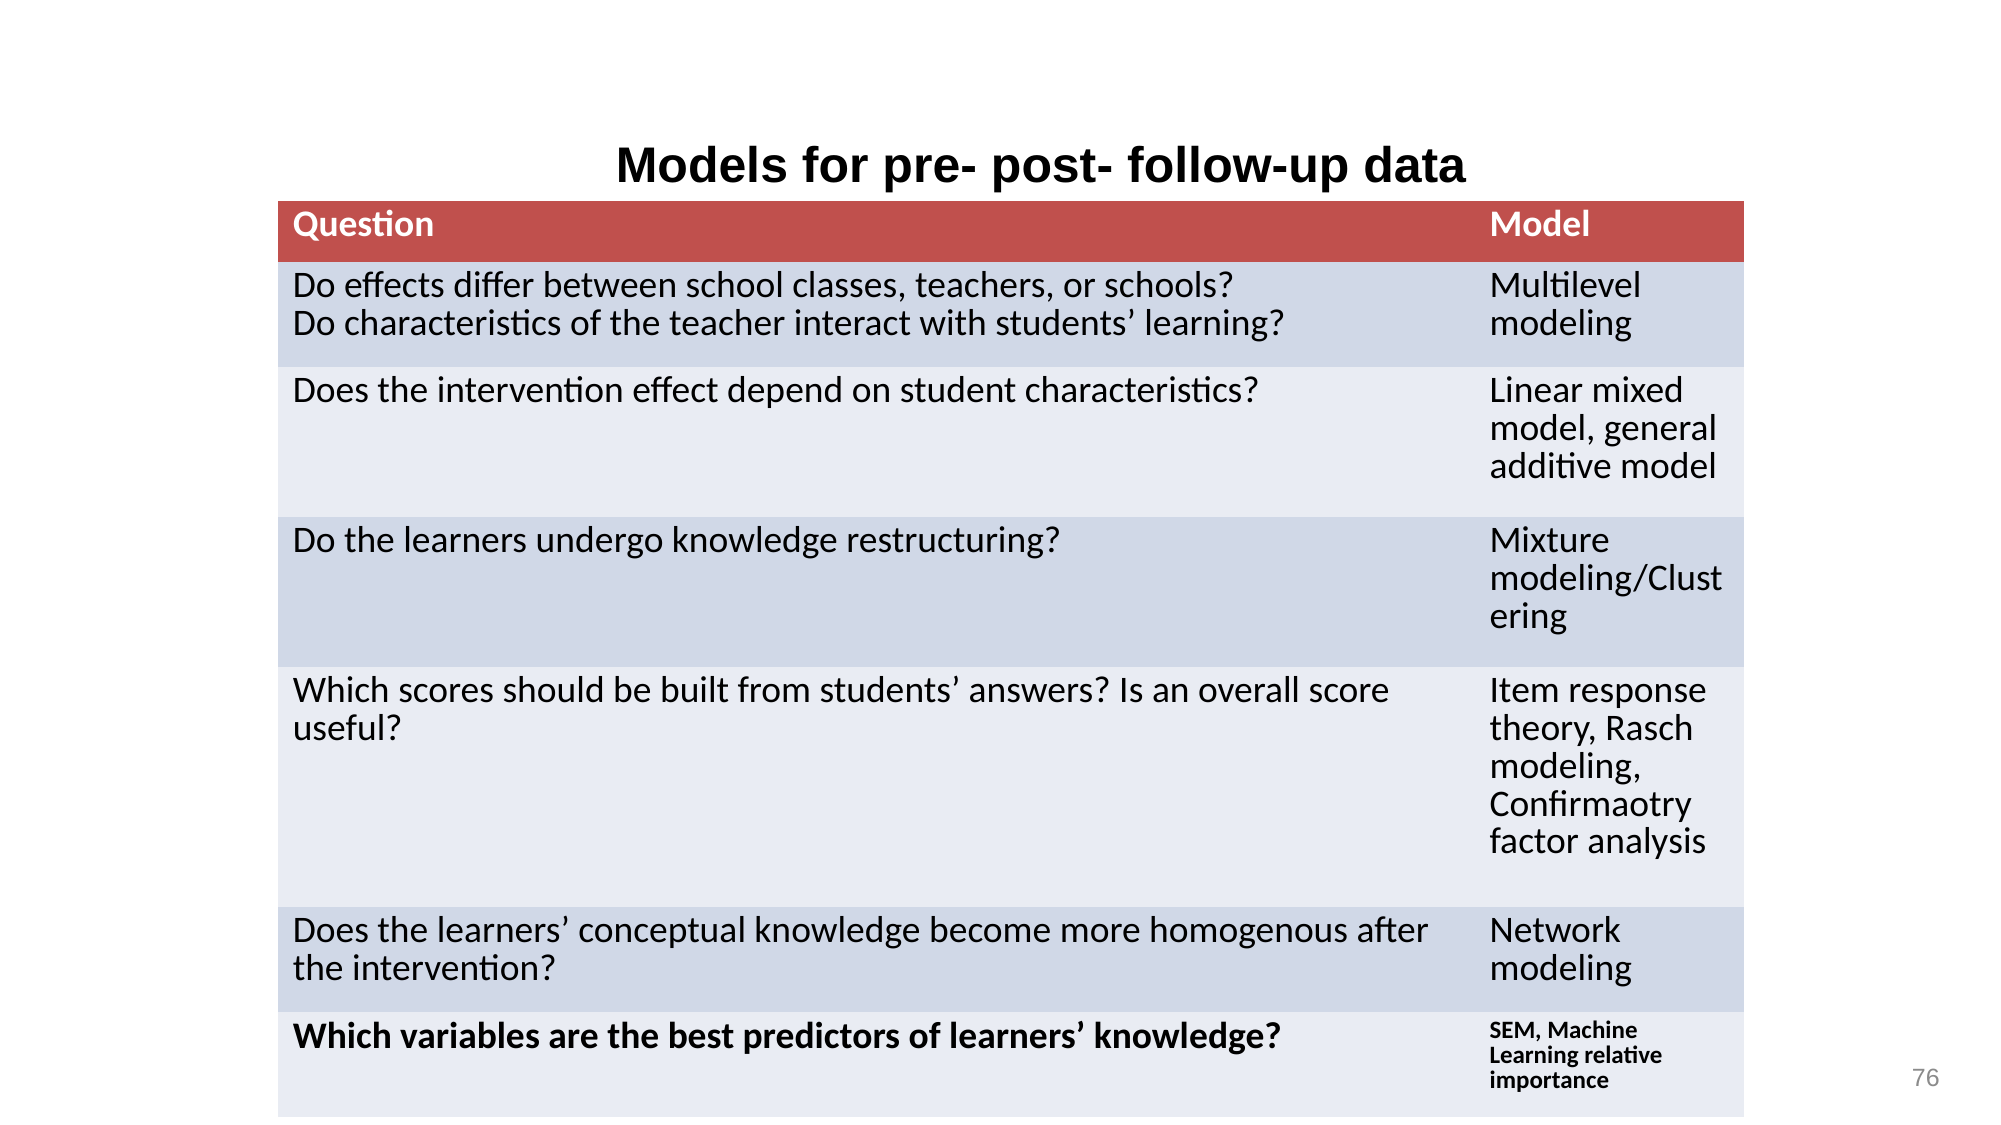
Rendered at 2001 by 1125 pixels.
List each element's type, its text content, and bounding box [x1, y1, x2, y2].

table_cell Do effects differ between school classes, teachers, or schools? Do characteristics of the teacher interact with students’ learning? [278, 262, 1475, 367]
table_header Question [278, 201, 1475, 262]
table_cell Item response theory, Rasch modeling, Confirmaotry factor analysis [1475, 667, 1744, 907]
table_cell Multilevel modeling [1475, 262, 1744, 367]
slide_number 76 [1744, 1046, 1955, 1107]
table_header Model [1475, 201, 1744, 262]
table_cell Linear mixed model, general additive model [1475, 367, 1744, 517]
table_cell Do the learners undergo knowledge restructuring? [278, 517, 1475, 667]
table_cell SEM, Machine Learning relative importance [1475, 1012, 1744, 1117]
table_cell Network modeling [1475, 907, 1744, 1012]
table_cell Which scores should be built from students’ answers? Is an overall score useful? [278, 667, 1475, 907]
text_box Models for pre- post- follow-up data [551, 125, 1532, 201]
table_cell Does the intervention effect depend on student characteristics? [278, 367, 1475, 517]
table_cell Mixture modeling/Clustering [1475, 517, 1744, 667]
table_cell Does the learners’ conceptual knowledge become more homogenous after the intervention? [278, 907, 1475, 1012]
table_cell Which variables are the best predictors of learners’ knowledge? [278, 1012, 1475, 1117]
